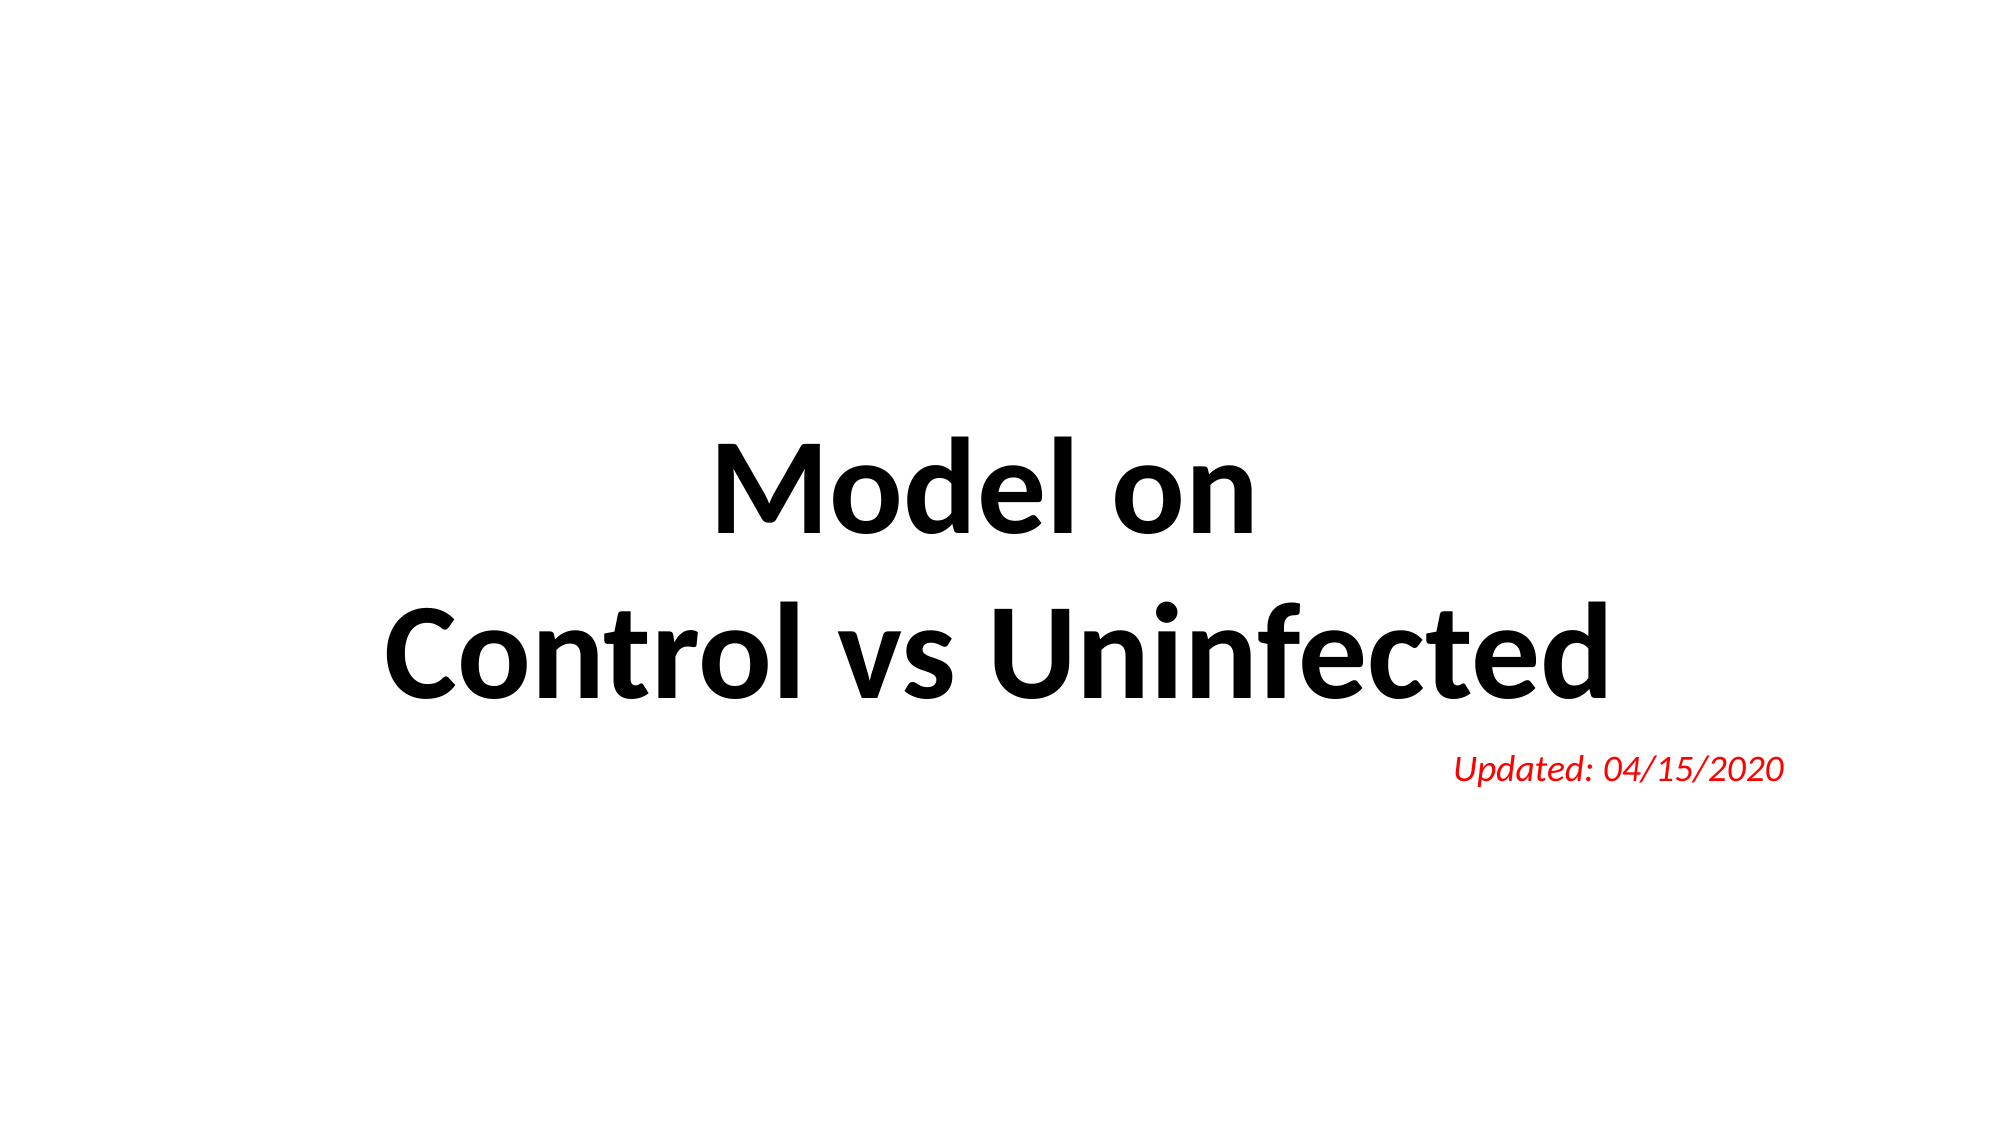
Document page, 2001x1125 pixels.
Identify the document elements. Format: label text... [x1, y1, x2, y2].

text_box Updated: 04/15/2020 [1438, 736, 1799, 797]
text_box Model on Control vs Uninfected [319, 388, 1681, 733]
